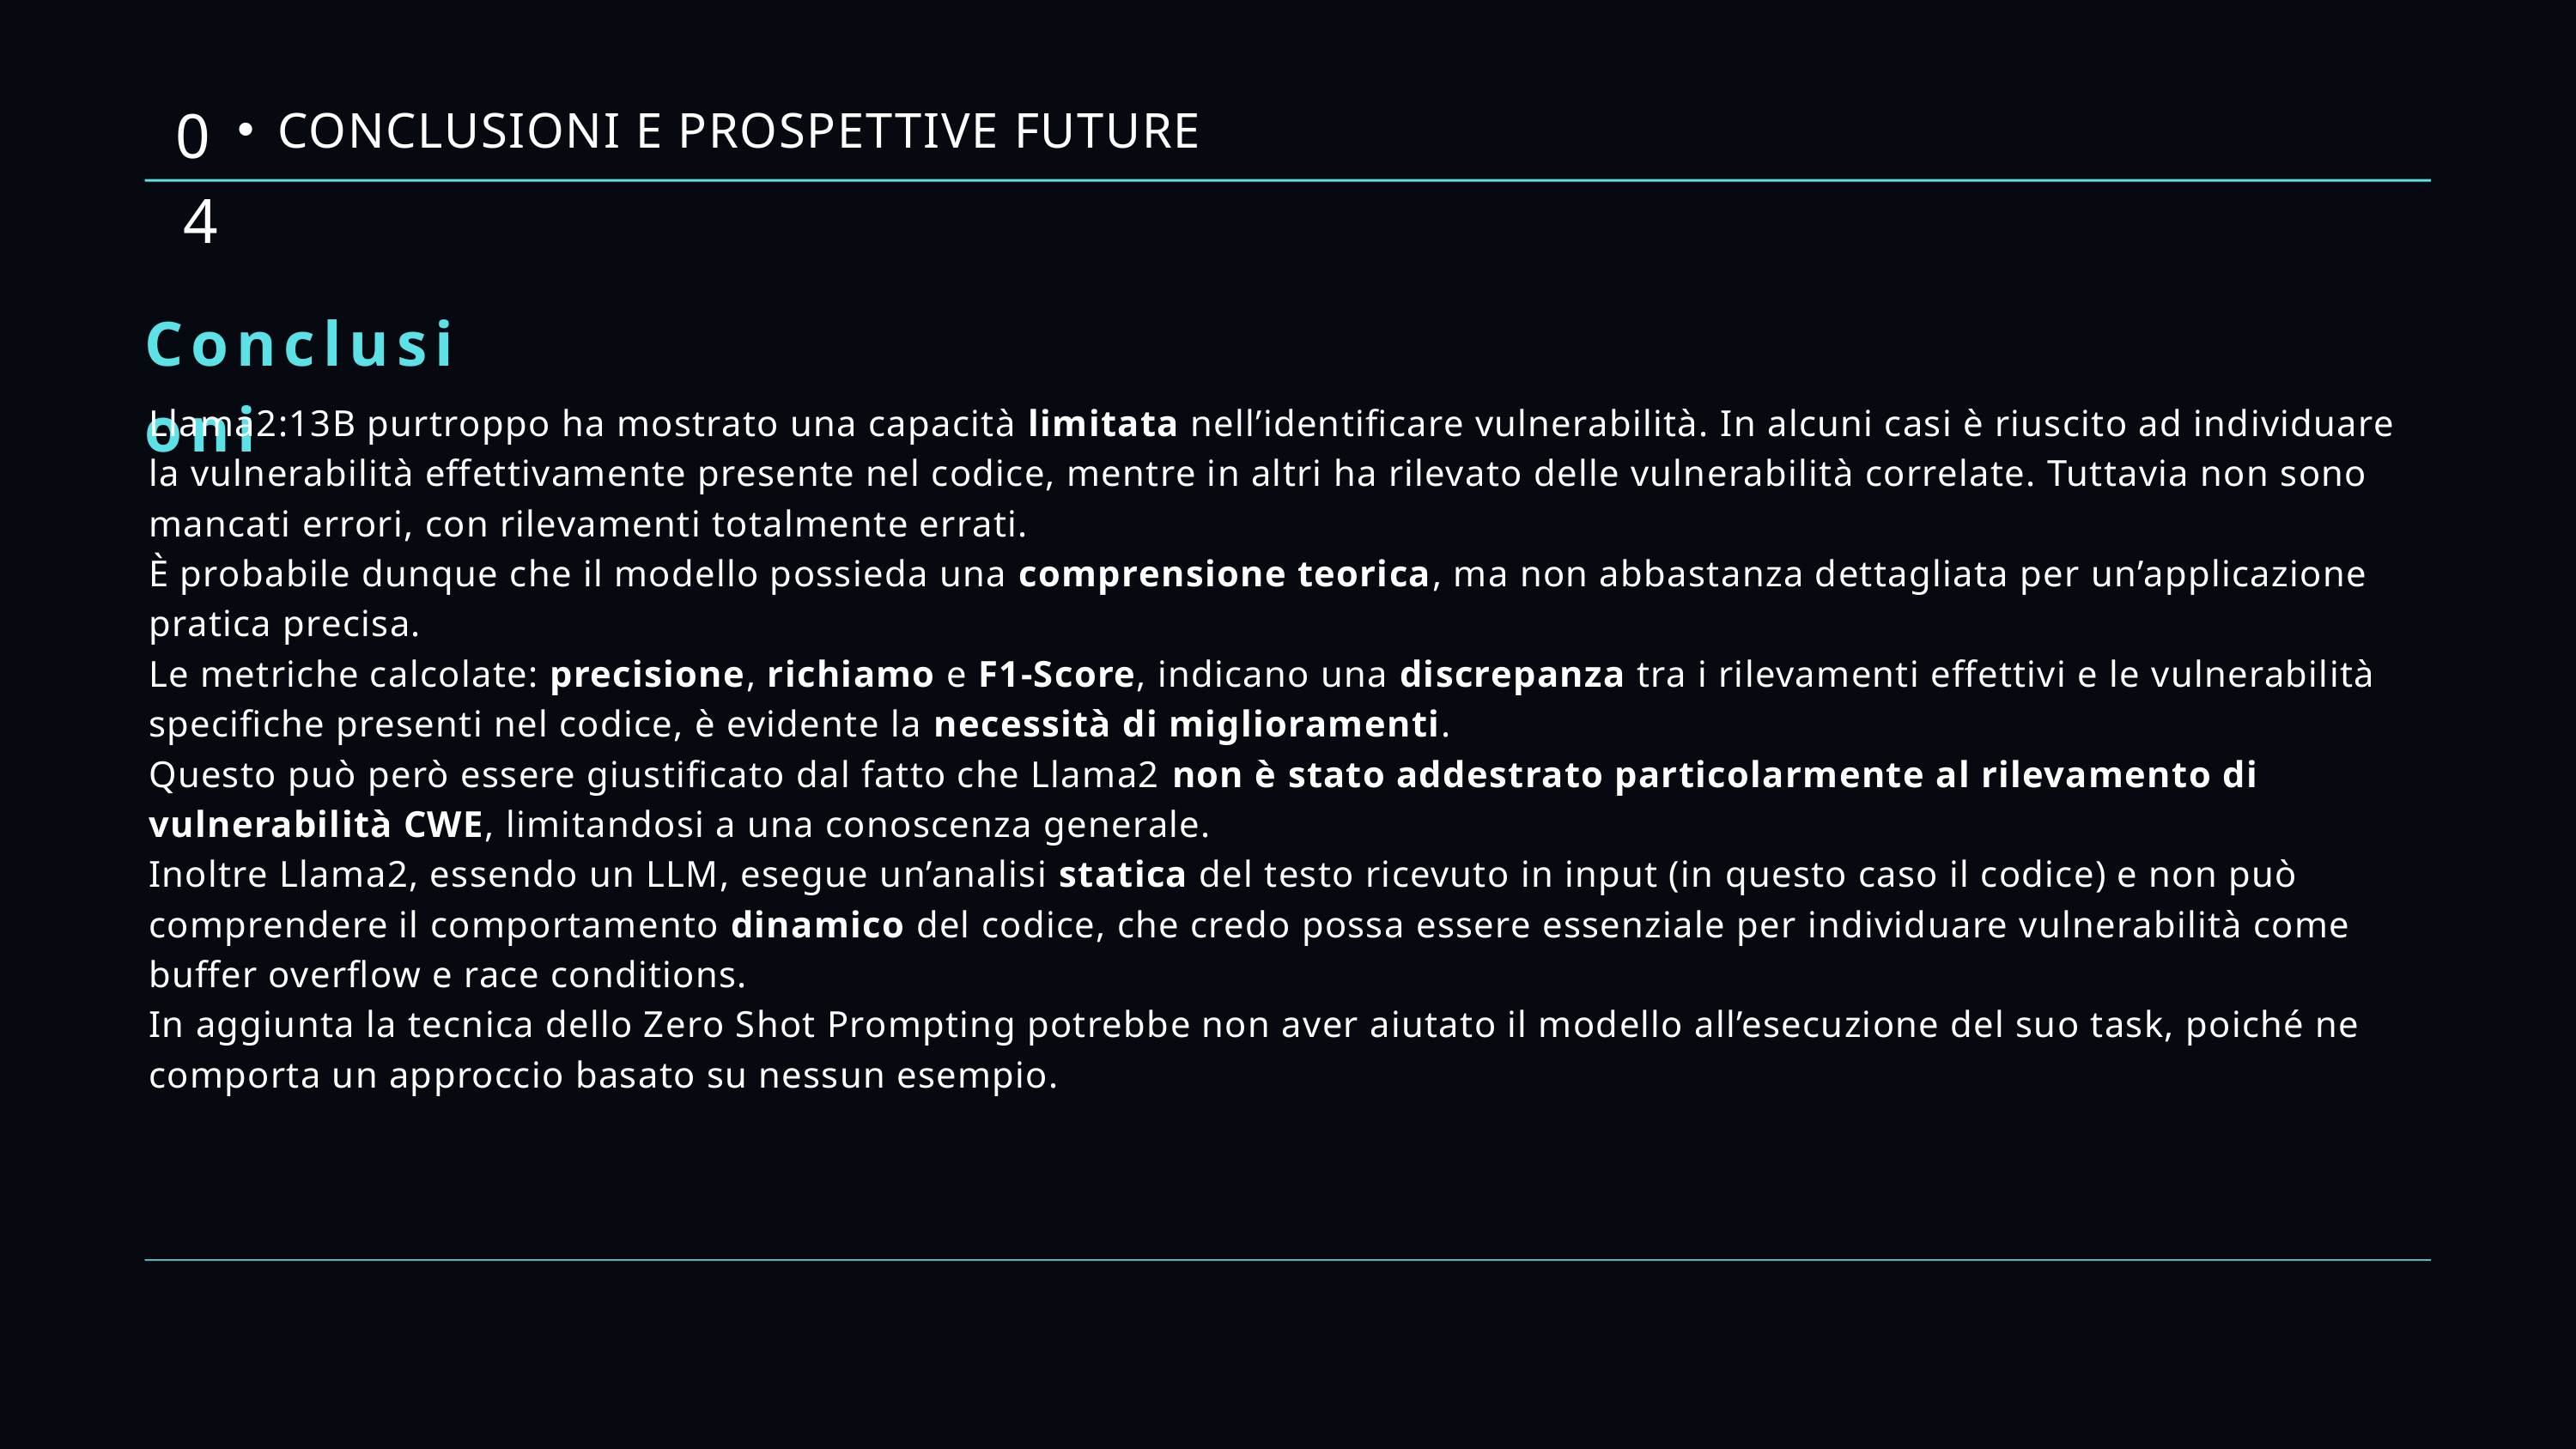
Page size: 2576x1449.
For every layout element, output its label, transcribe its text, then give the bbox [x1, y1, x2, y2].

text_box Conclusioni [144, 293, 467, 464]
text_box 04 [144, 85, 218, 257]
text_box CONCLUSIONI E PROSPETTIVE FUTURE [196, 90, 1536, 158]
text_box Llama2:13B purtroppo ha mostrato una capacità limitata nell’identificare vulnerabilità. In alcuni casi è riuscito ad individuare la vulnerabilità effettivamente presente nel codice, mentre in altri ha rilevato delle vulnerabilità correlate. Tuttavia non sono mancati errori, con rilevamenti totalmente errati. È probabile dunque che il modello possieda una comprensione teorica, ma non abbastanza dettagliata per un’applicazione pratica precisa. Le metriche calcolate: precisione, richiamo e F1-Score, indicano una discrepanza tra i rilevamenti effettivi e le vulnerabilità specifiche presenti nel codice, è evidente la necessità di miglioramenti. Questo può però essere giustificato dal fatto che Llama2 non è stato addestrato particolarmente al rilevamento di vulnerabilità CWE, limitandosi a una conoscenza generale. Inoltre Llama2, essendo un LLM, esegue un’analisi statica del testo ricevuto in input (in questo caso il codice) e non può comprendere il comportamento dinamico del codice, che credo possa essere essenziale per individuare vulnerabilità come buffer overflow e race conditions. In aggiunta la tecnica dello Zero Shot Prompting potrebbe non aver aiutato il modello all’esecuzione del suo task, poiché ne comporta un approccio basato su nessun esempio. [149, 393, 2433, 1095]
